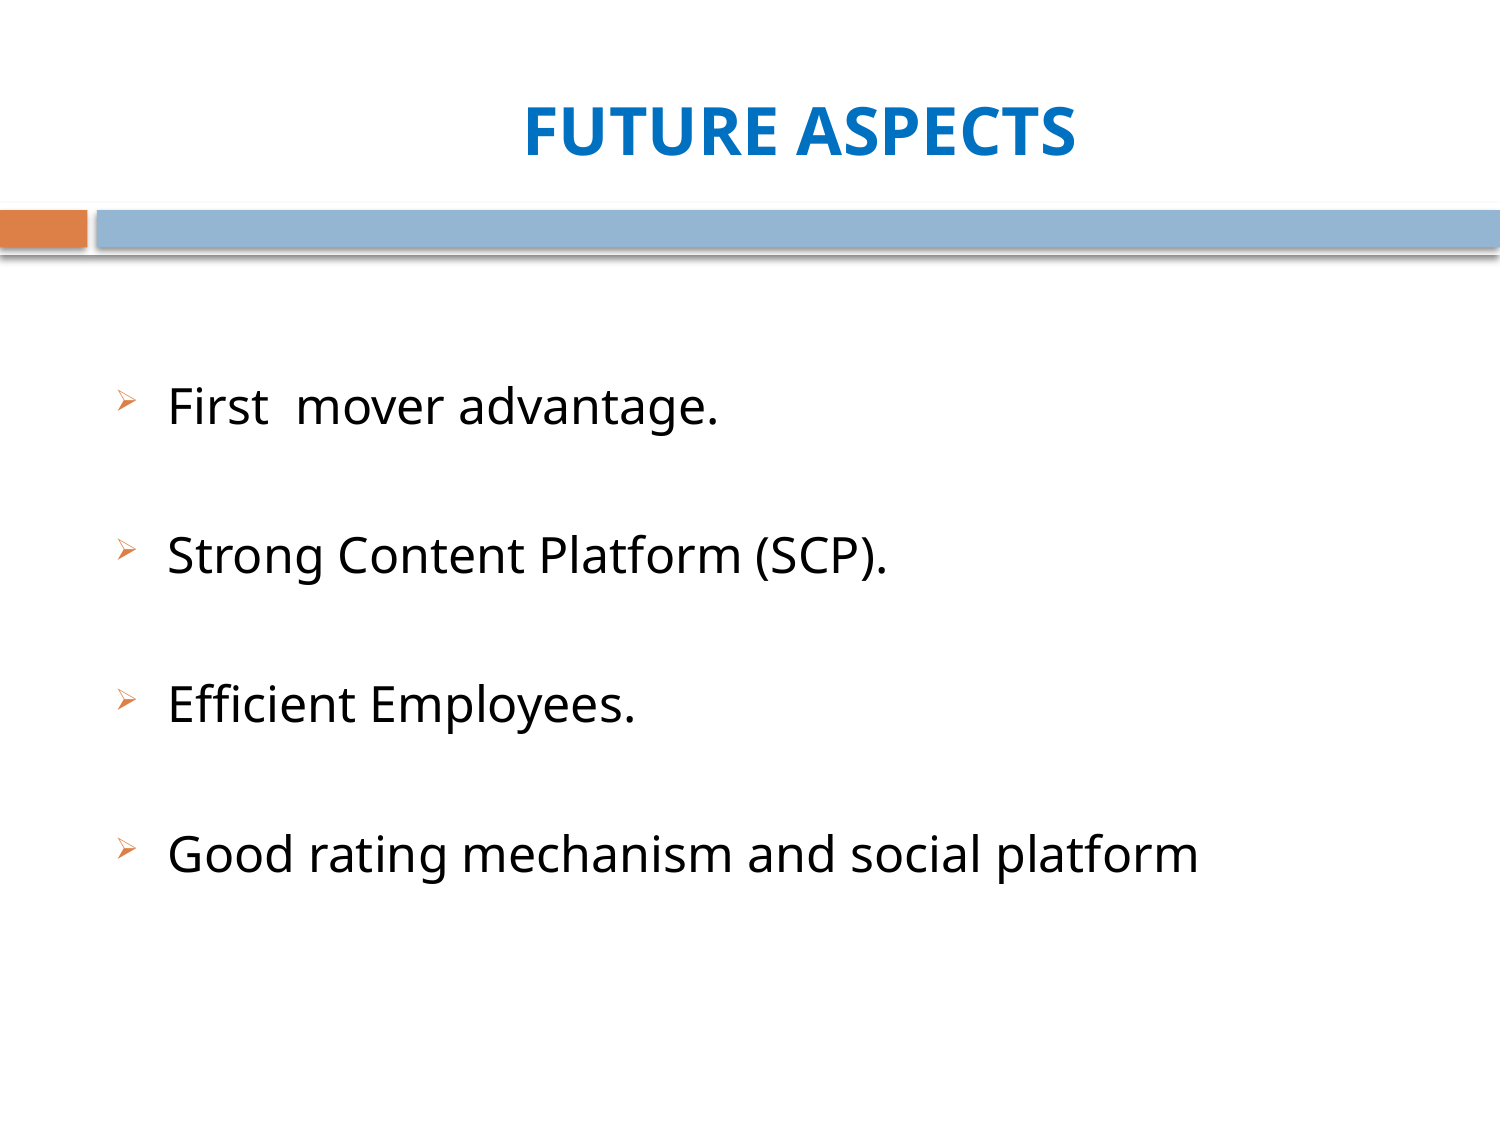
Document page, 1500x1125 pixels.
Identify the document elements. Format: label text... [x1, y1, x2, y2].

list First mover advantage. Strong Content Platform (SCP). Efficient Employees. Good rating mechanism and social platform [100, 262, 1438, 1000]
title Future aspects [82, 58, 1420, 200]
